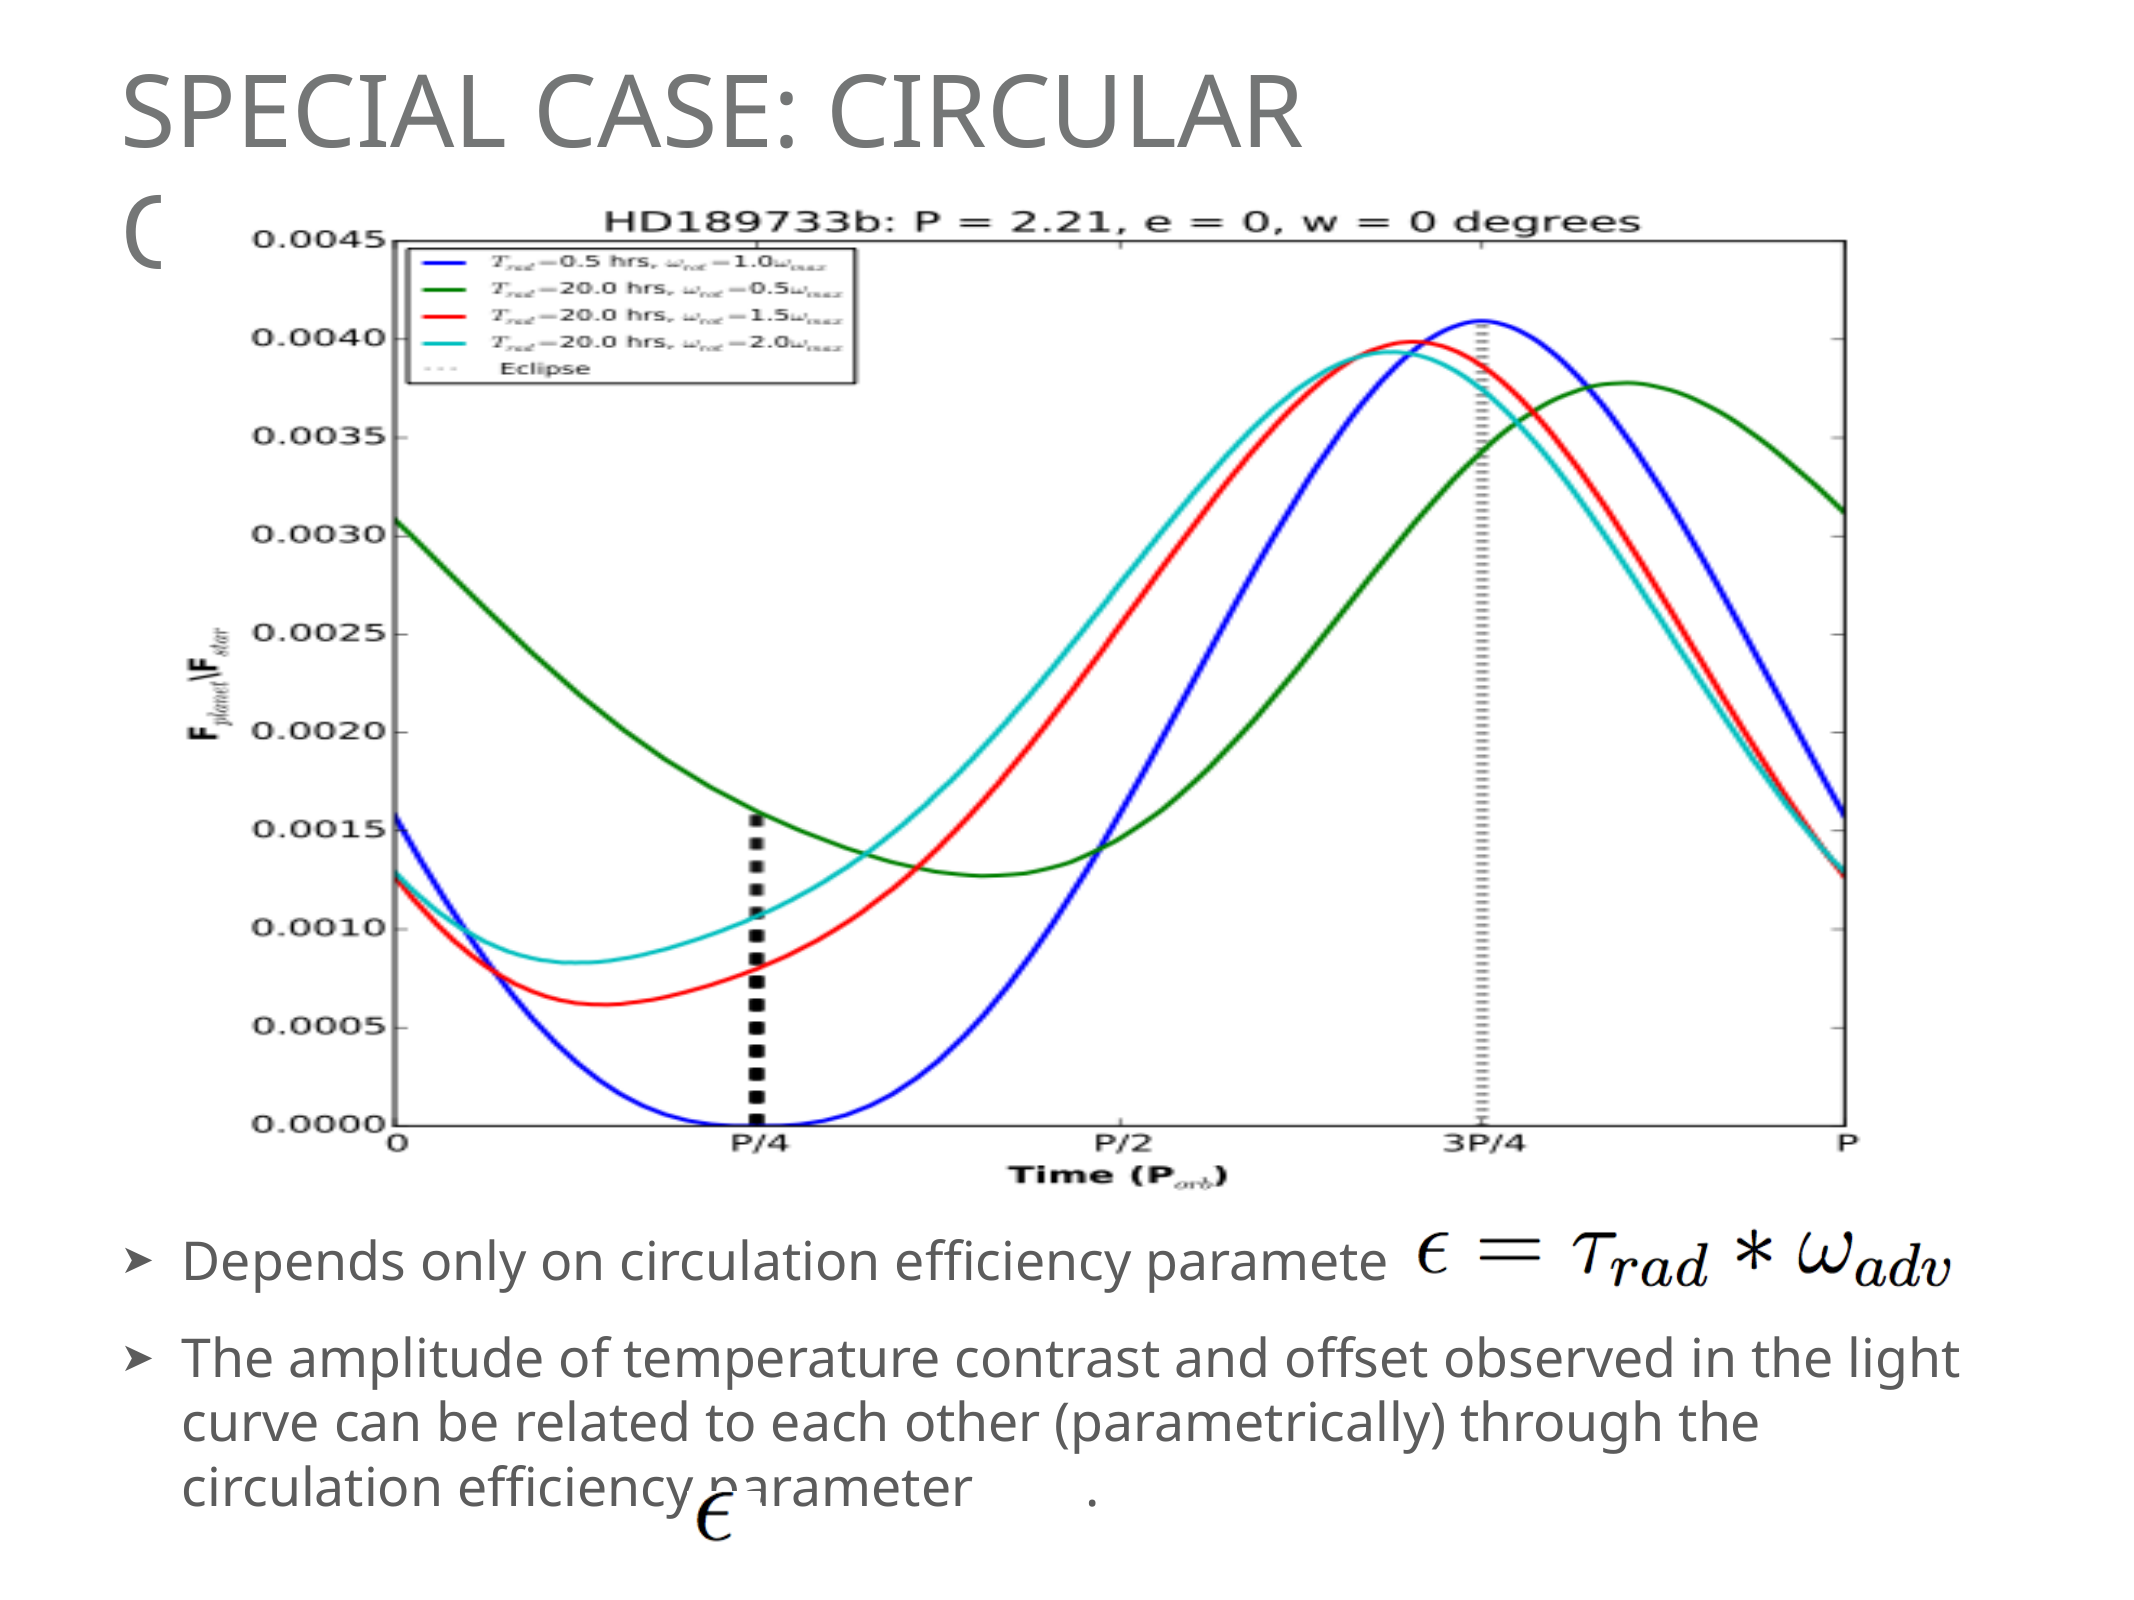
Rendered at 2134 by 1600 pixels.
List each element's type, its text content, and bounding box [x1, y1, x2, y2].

list Depends only on circulation efficiency parameter: The amplitude of temperature contrast and offset observed in the light curve can be related to each other (parametrically) through the circulation efficiency parameter . [111, 1217, 2022, 1563]
picture [686, 1491, 761, 1557]
title SPECIAL CASE: Circular Orbits [111, 37, 1427, 158]
picture [1387, 1217, 1985, 1303]
picture [160, 194, 1992, 1205]
